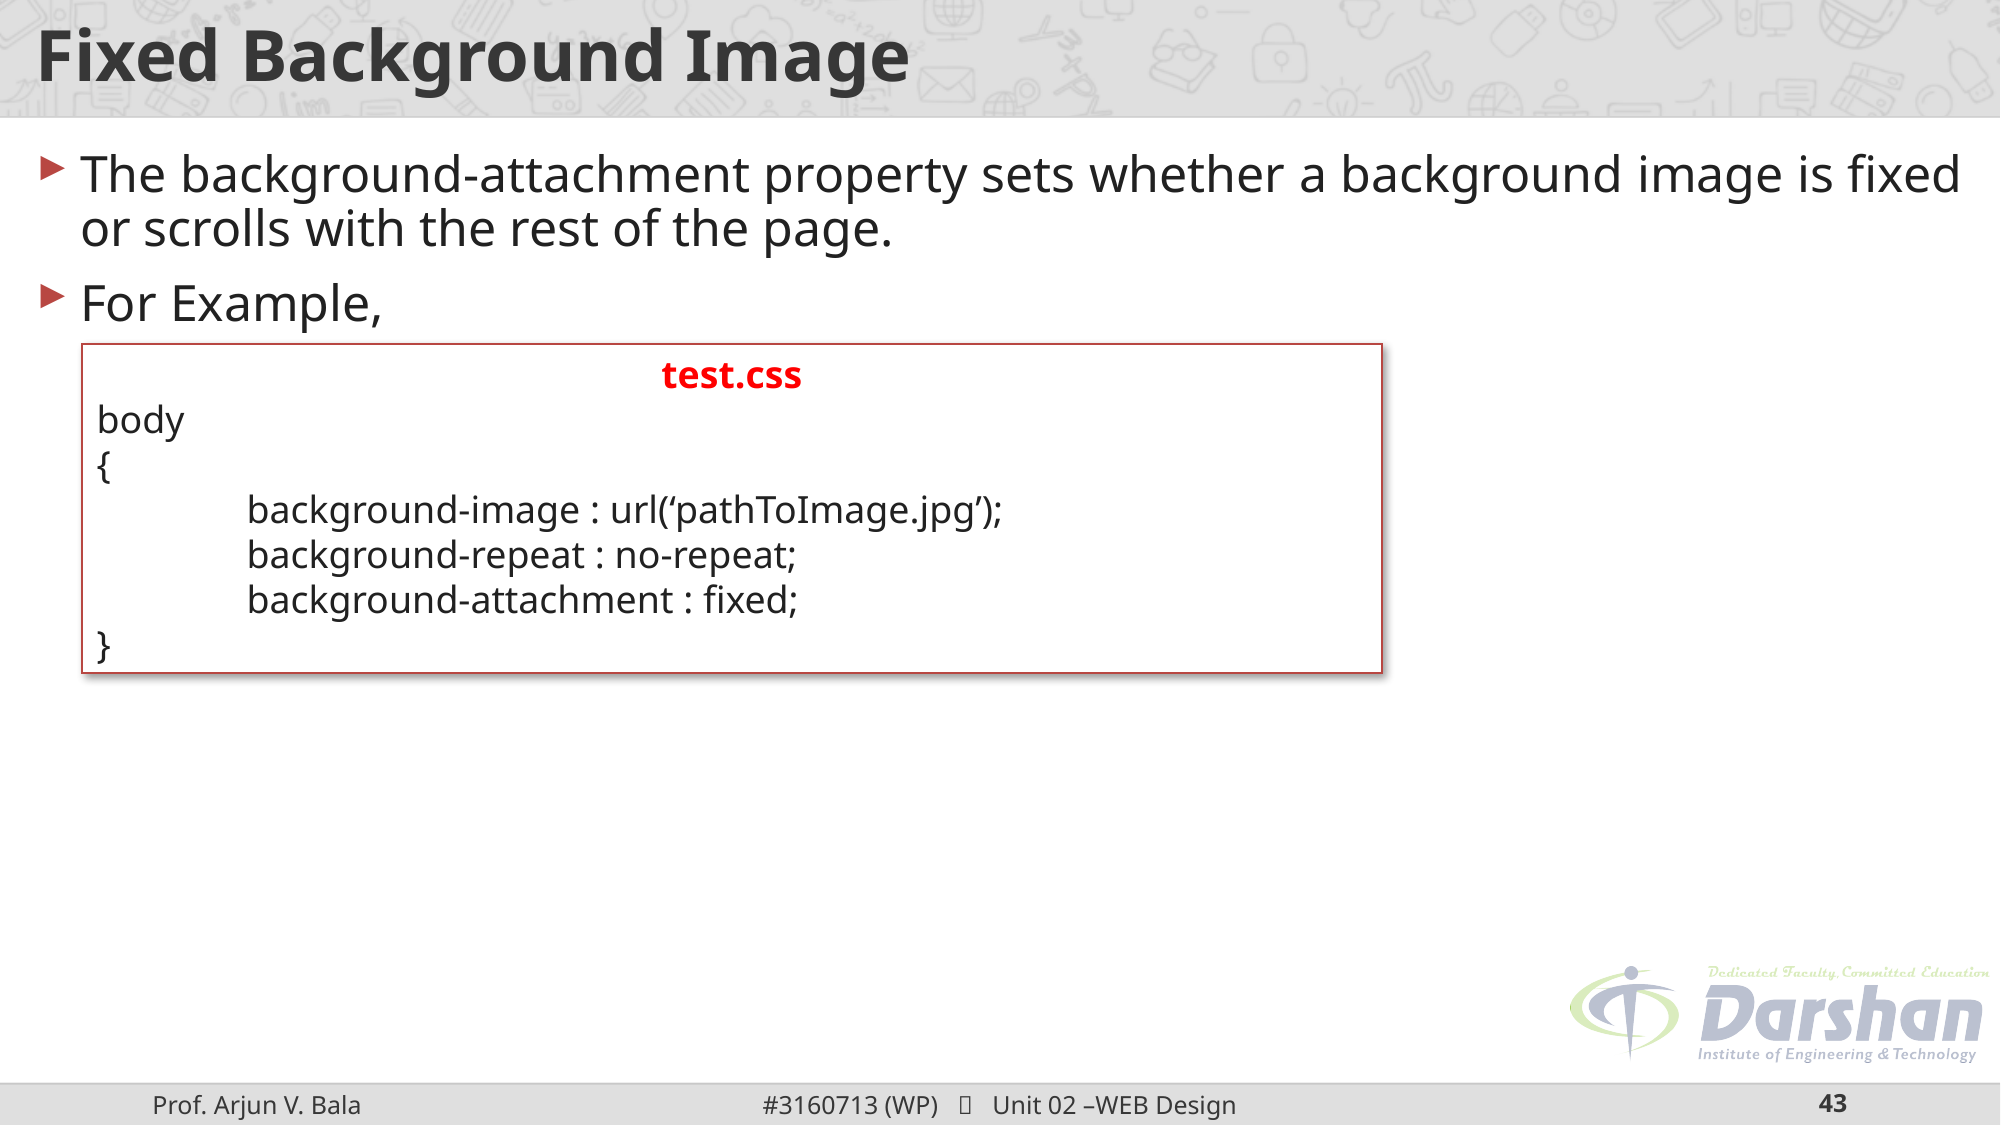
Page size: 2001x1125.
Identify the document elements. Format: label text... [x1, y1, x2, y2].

text_box test.css body { background-image : url(‘pathToImage.jpg’); background-repeat : no-repeat; background-attachment : fixed; } [81, 343, 1383, 674]
list The background-attachment property sets whether a background image is fixed or scrolls with the rest of the page. For Example, [21, 141, 1979, 1059]
title Fixed Background Image [0, 0, 2000, 117]
